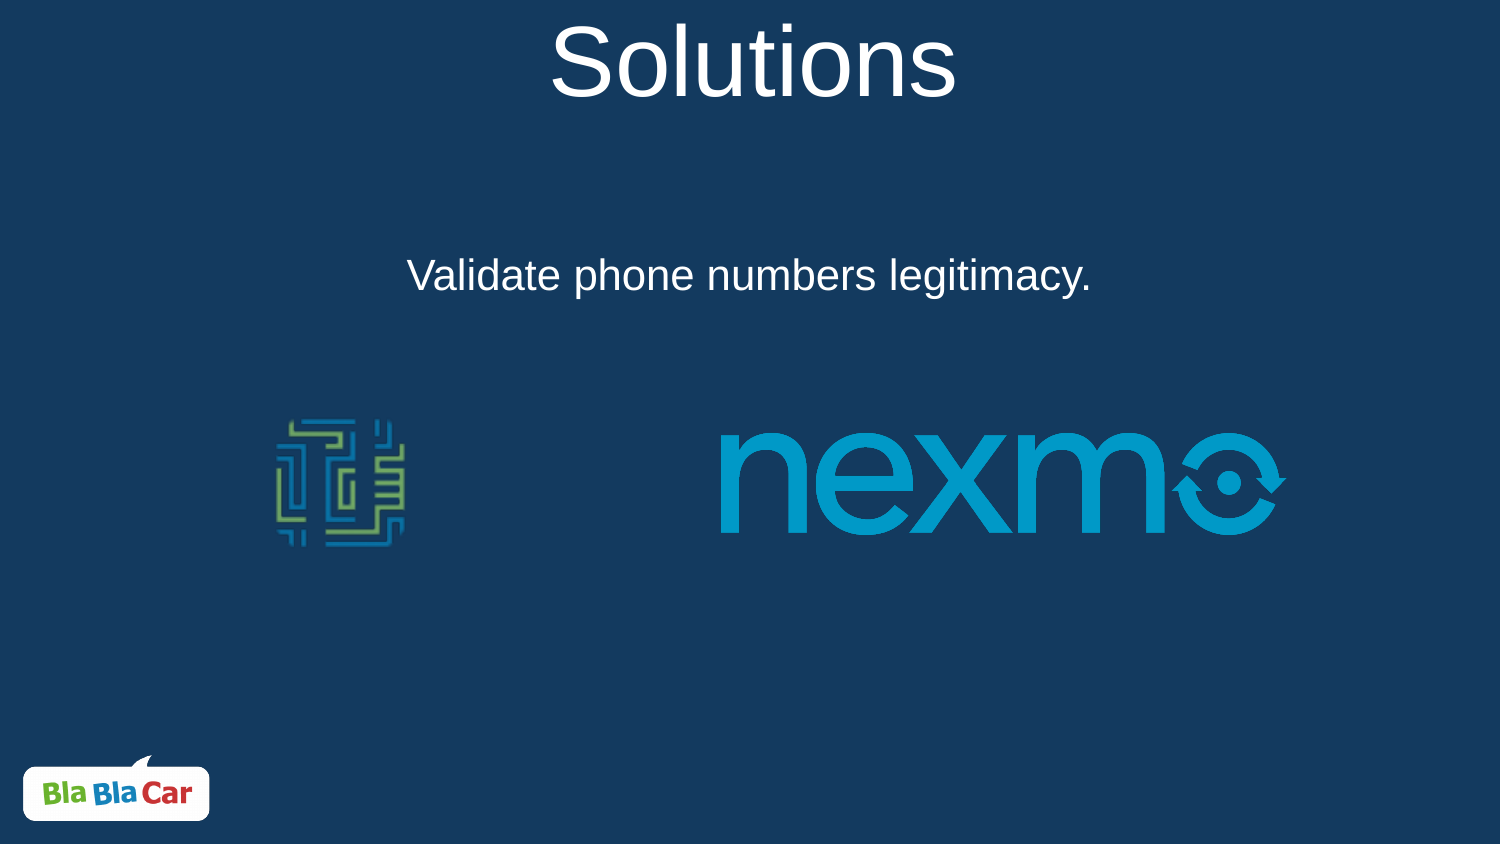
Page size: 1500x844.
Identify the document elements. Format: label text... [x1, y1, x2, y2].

picture [23, 753, 210, 821]
picture [184, 327, 498, 641]
title Solutions [8, 9, 1500, 127]
picture [684, 385, 1324, 582]
text_box Validate phone numbers legitimacy. [16, 173, 1483, 369]
